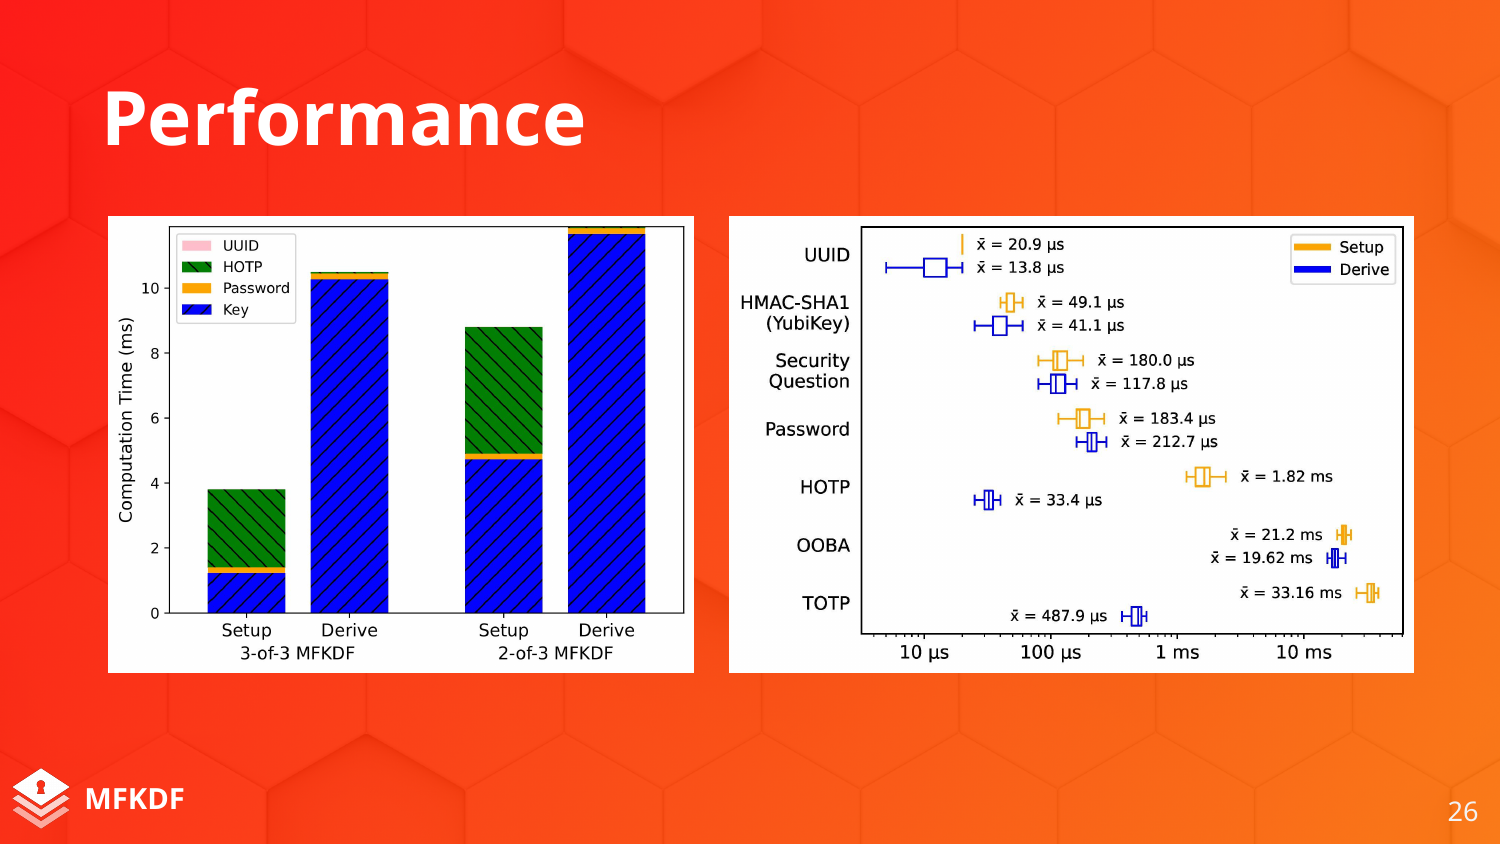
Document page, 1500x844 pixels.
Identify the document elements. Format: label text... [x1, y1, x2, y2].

text_box ‹#› [1403, 779, 1494, 844]
text_box Performance [86, 62, 1414, 170]
text_box MFKDF [69, 765, 203, 831]
picture [0, 0, 1500, 844]
